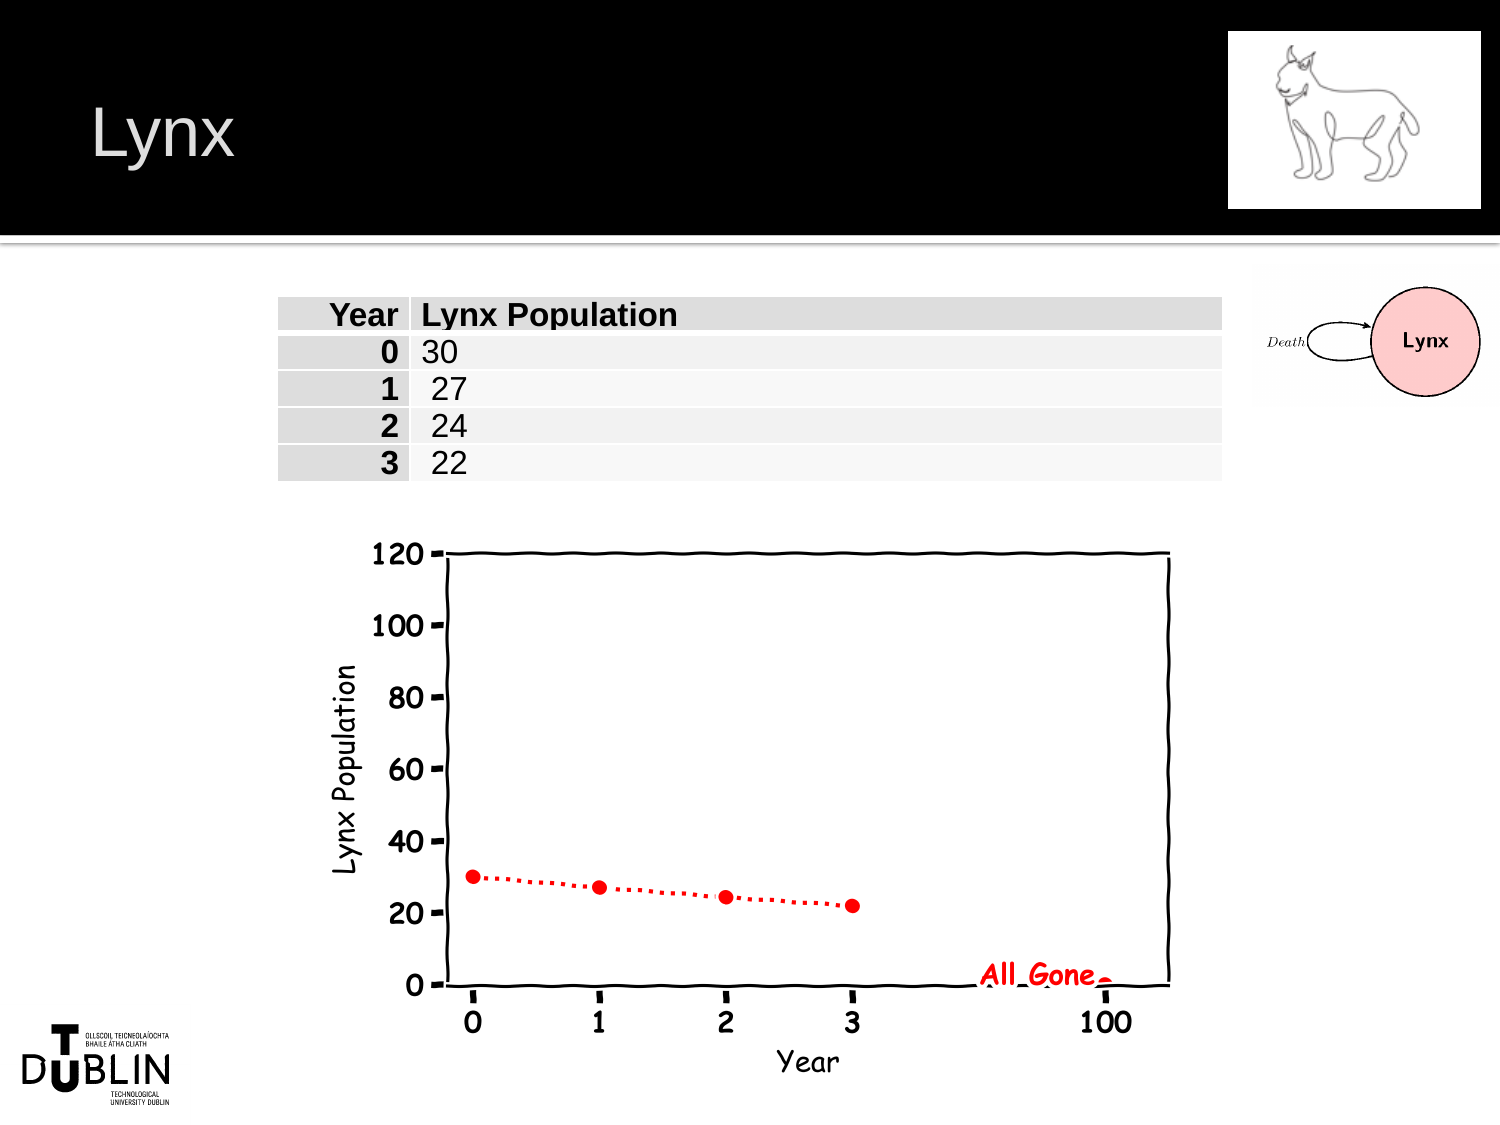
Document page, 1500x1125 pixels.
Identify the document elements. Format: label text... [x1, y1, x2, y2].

table_cell 2 [278, 408, 409, 443]
picture [299, 510, 1200, 1111]
table_header Lynx Population [411, 297, 1222, 330]
table_cell 27 [411, 371, 1222, 406]
picture [1242, 45, 1467, 195]
picture [0, 1004, 191, 1125]
title Lynx [75, 25, 1425, 231]
table_cell 0 [278, 336, 409, 369]
table_cell 30 [411, 336, 1222, 369]
table_cell 22 [411, 445, 1222, 481]
table_cell 24 [411, 408, 1222, 443]
table_header Year [278, 297, 409, 330]
picture [1252, 264, 1500, 407]
table_cell 3 [278, 445, 409, 481]
table_cell 1 [278, 371, 409, 406]
